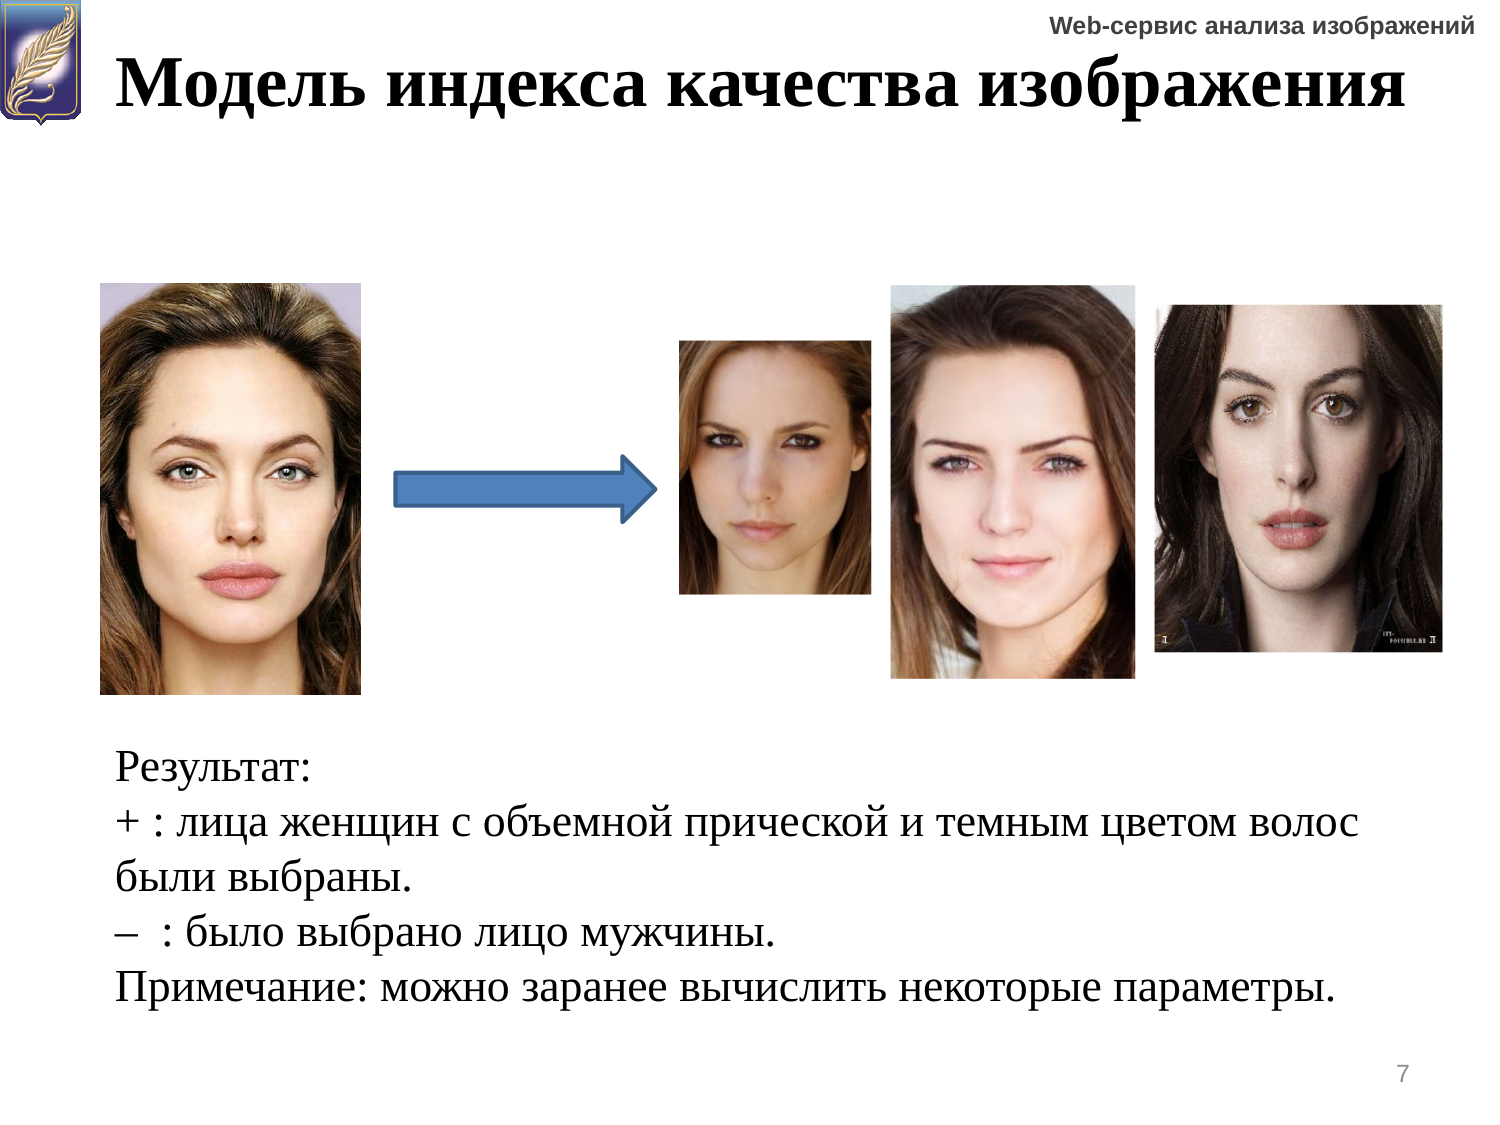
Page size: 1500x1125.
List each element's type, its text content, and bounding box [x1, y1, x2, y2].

text_box [393, 454, 658, 525]
text_box Результат: + : лица женщин с объемной прической и темным цветом волос были выбраны. – : было выбрано лицо мужчины. Примечание: можно заранее вычислить некоторые параметры. [100, 727, 1424, 1018]
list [100, 283, 361, 696]
picture [678, 276, 1471, 702]
slide_number 7 [1074, 1042, 1425, 1103]
title Модель индекса качества изображения [64, 5, 1459, 149]
picture [0, 0, 81, 126]
